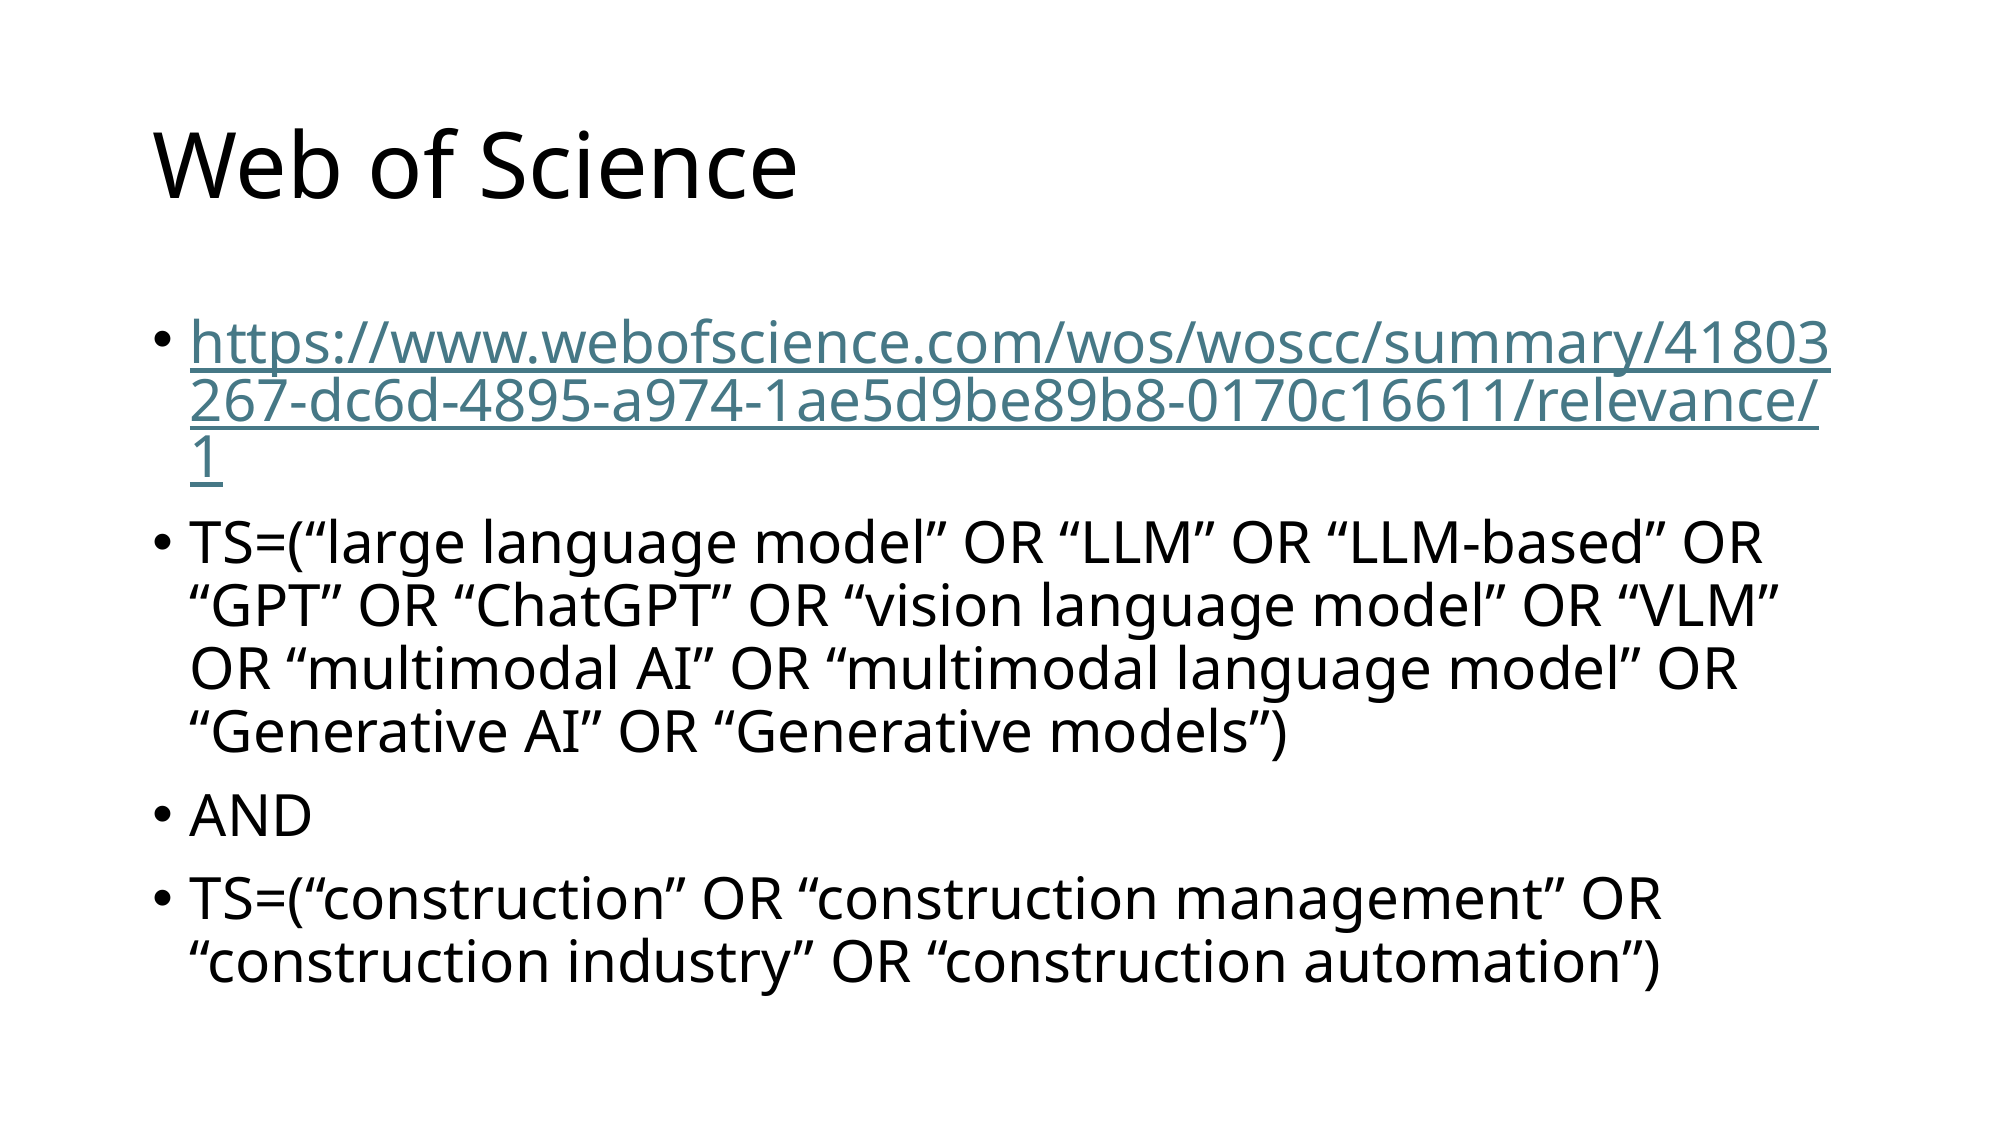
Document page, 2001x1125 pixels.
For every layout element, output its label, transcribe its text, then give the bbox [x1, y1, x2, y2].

list https://www.webofscience.com/wos/woscc/summary/41803267-dc6d-4895-a974-1ae5d9be89b8-0170c16611/relevance/1 TS=(“large language model” OR “LLM” OR “LLM-based” OR “GPT” OR “ChatGPT” OR “vision language model” OR “VLM” OR “multimodal AI” OR “multimodal language model” OR “Generative AI” OR “Generative models”) AND TS=(“construction” OR “construction management” OR “construction industry” OR “construction automation”) [137, 299, 1863, 1014]
title Web of Science [137, 59, 1863, 278]
